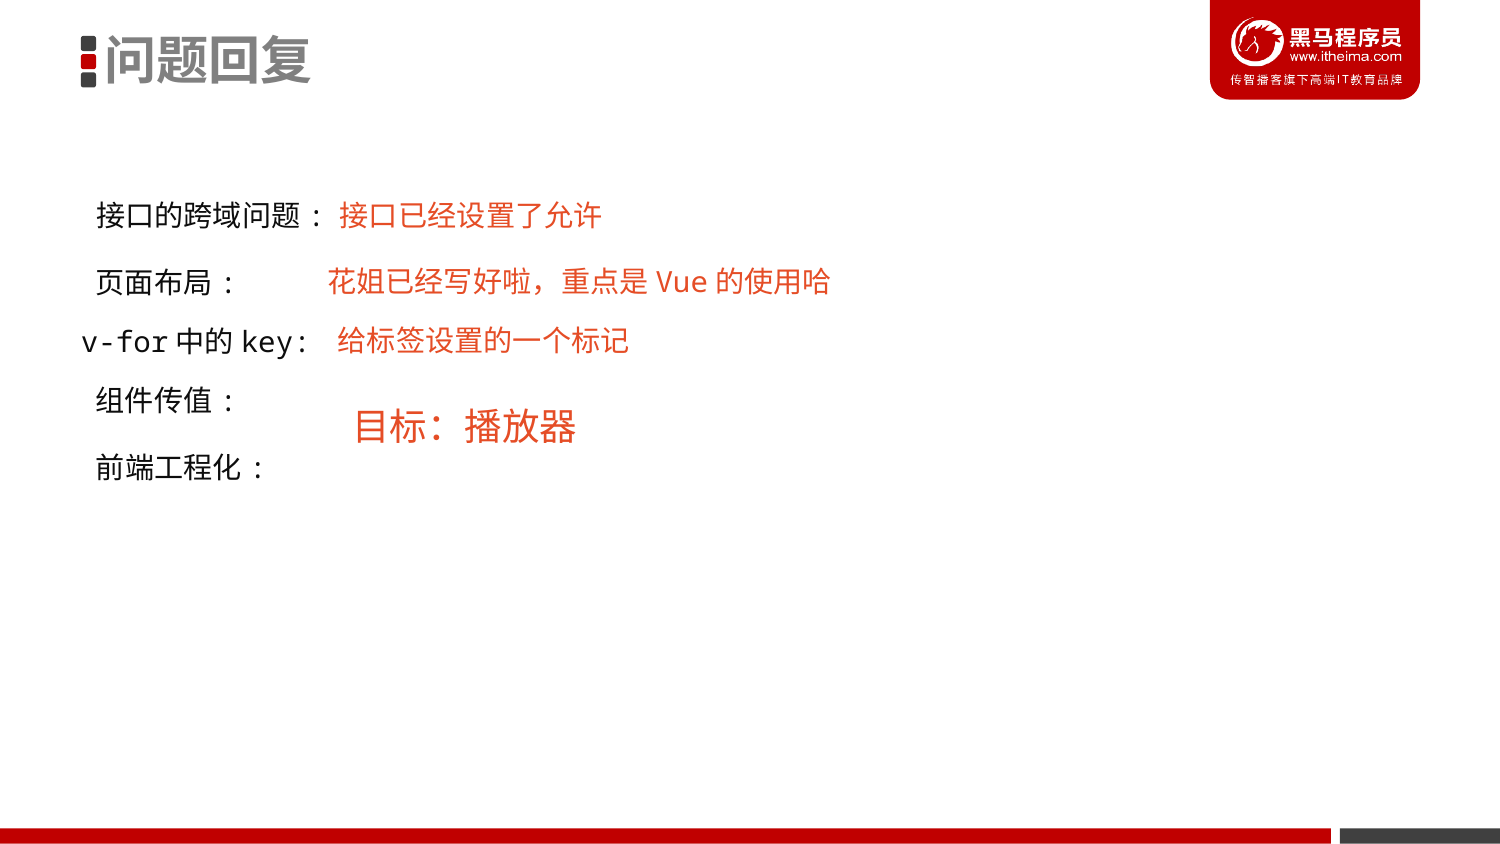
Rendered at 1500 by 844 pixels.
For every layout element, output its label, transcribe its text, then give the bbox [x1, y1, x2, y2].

text_box 接口的跨域问题: [81, 189, 325, 240]
text_box 目标：播放器 [337, 395, 593, 456]
text_box 花姐已经写好啦，重点是Vue的使用哈 [312, 256, 847, 307]
text_box 组件传值: [80, 375, 252, 425]
text_box 页面布局: [80, 256, 252, 307]
text_box 给标签设置的一个标记 [322, 315, 645, 366]
text_box v-for中的key: [66, 315, 322, 366]
text_box 前端工程化: [81, 442, 282, 492]
text_box 问题回复 [89, 20, 328, 98]
picture [1212, 8, 1421, 94]
text_box 接口已经设置了允许 [325, 189, 619, 240]
